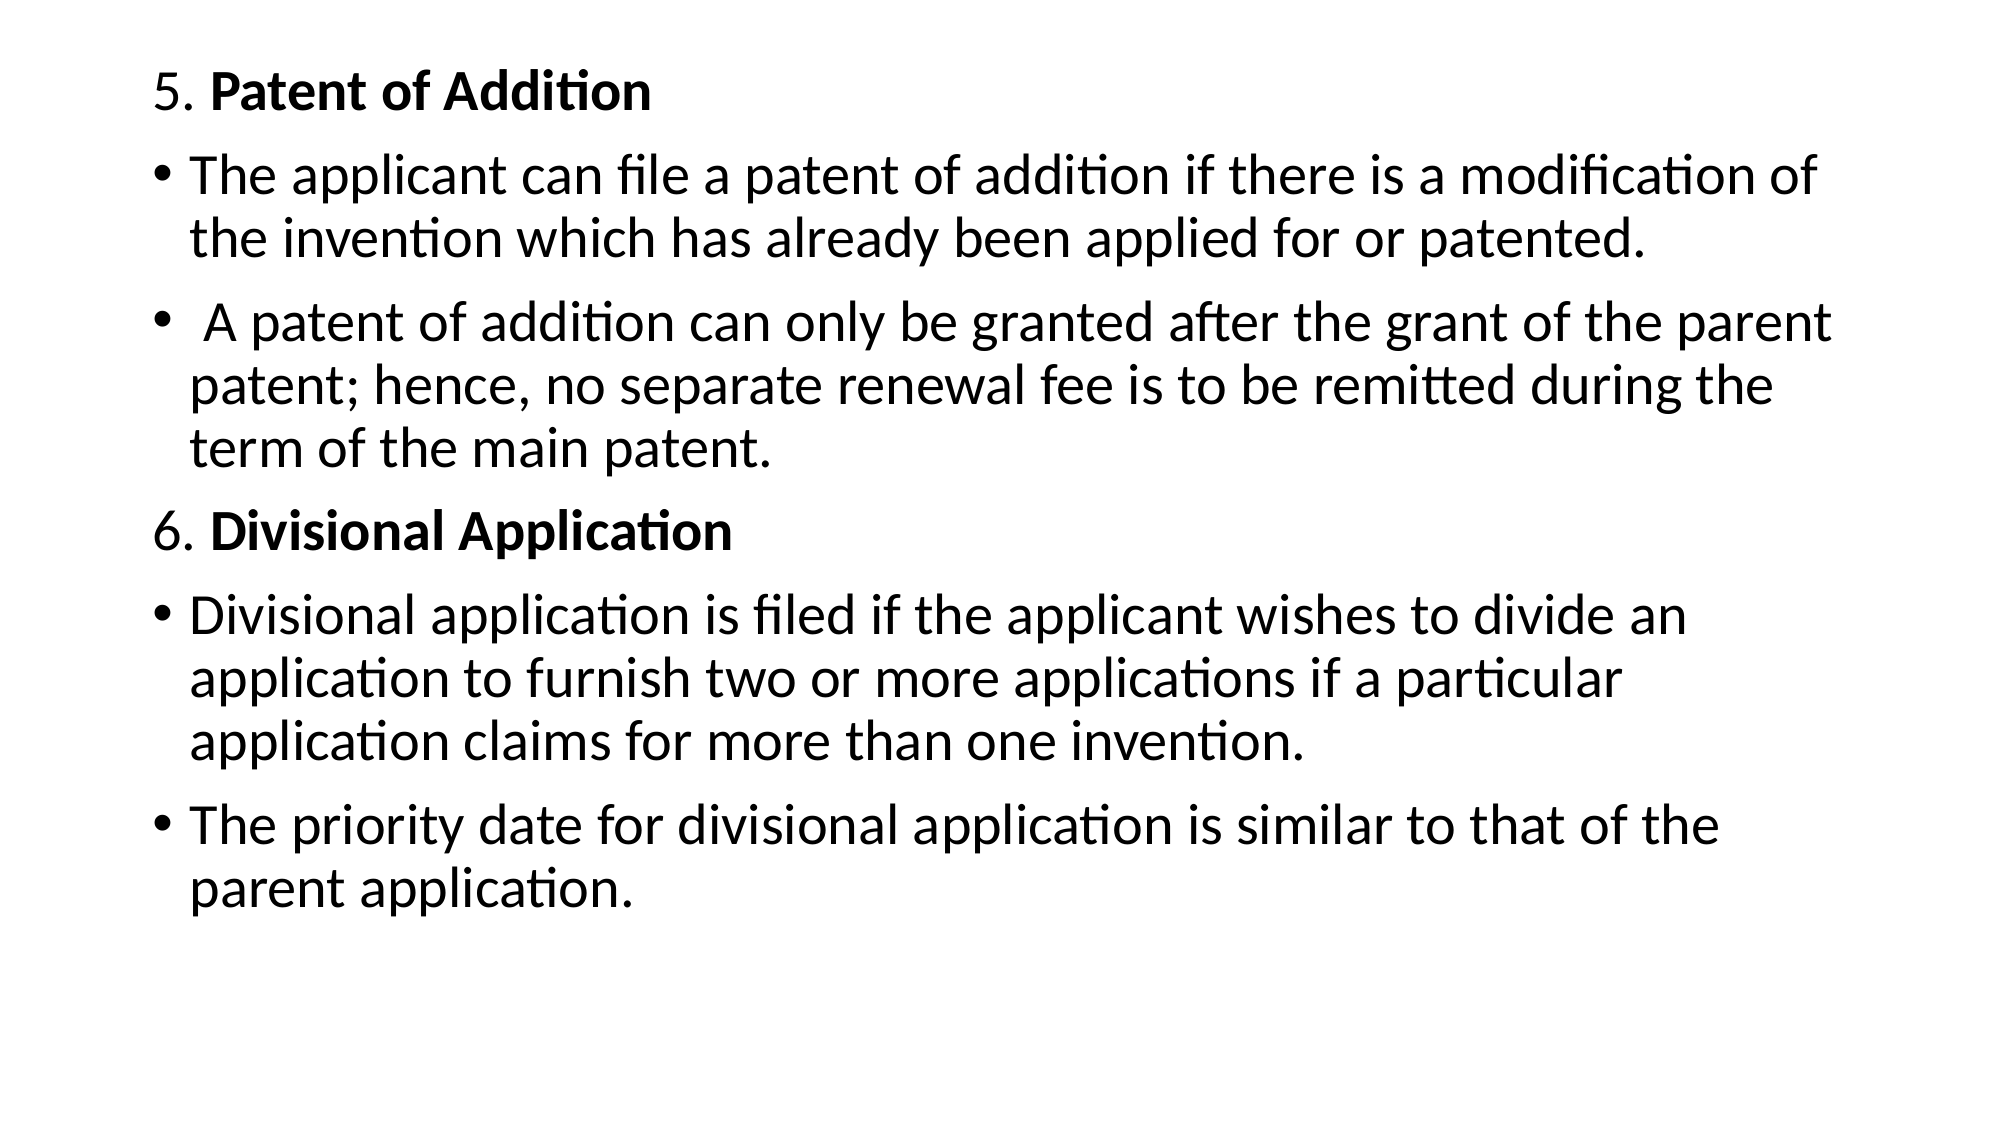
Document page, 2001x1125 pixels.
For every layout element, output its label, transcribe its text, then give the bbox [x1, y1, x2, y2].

list 5. Patent of Addition The applicant can file a patent of addition if there is a modification of the invention which has already been applied for or patented. A patent of addition can only be granted after the grant of the parent patent; hence, no separate renewal fee is to be remitted during the term of the main patent. 6. Divisional Application Divisional application is filed if the applicant wishes to divide an application to furnish two or more applications if a particular application claims for more than one invention. The priority date for divisional application is similar to that of the parent application. [137, 52, 1863, 1014]
